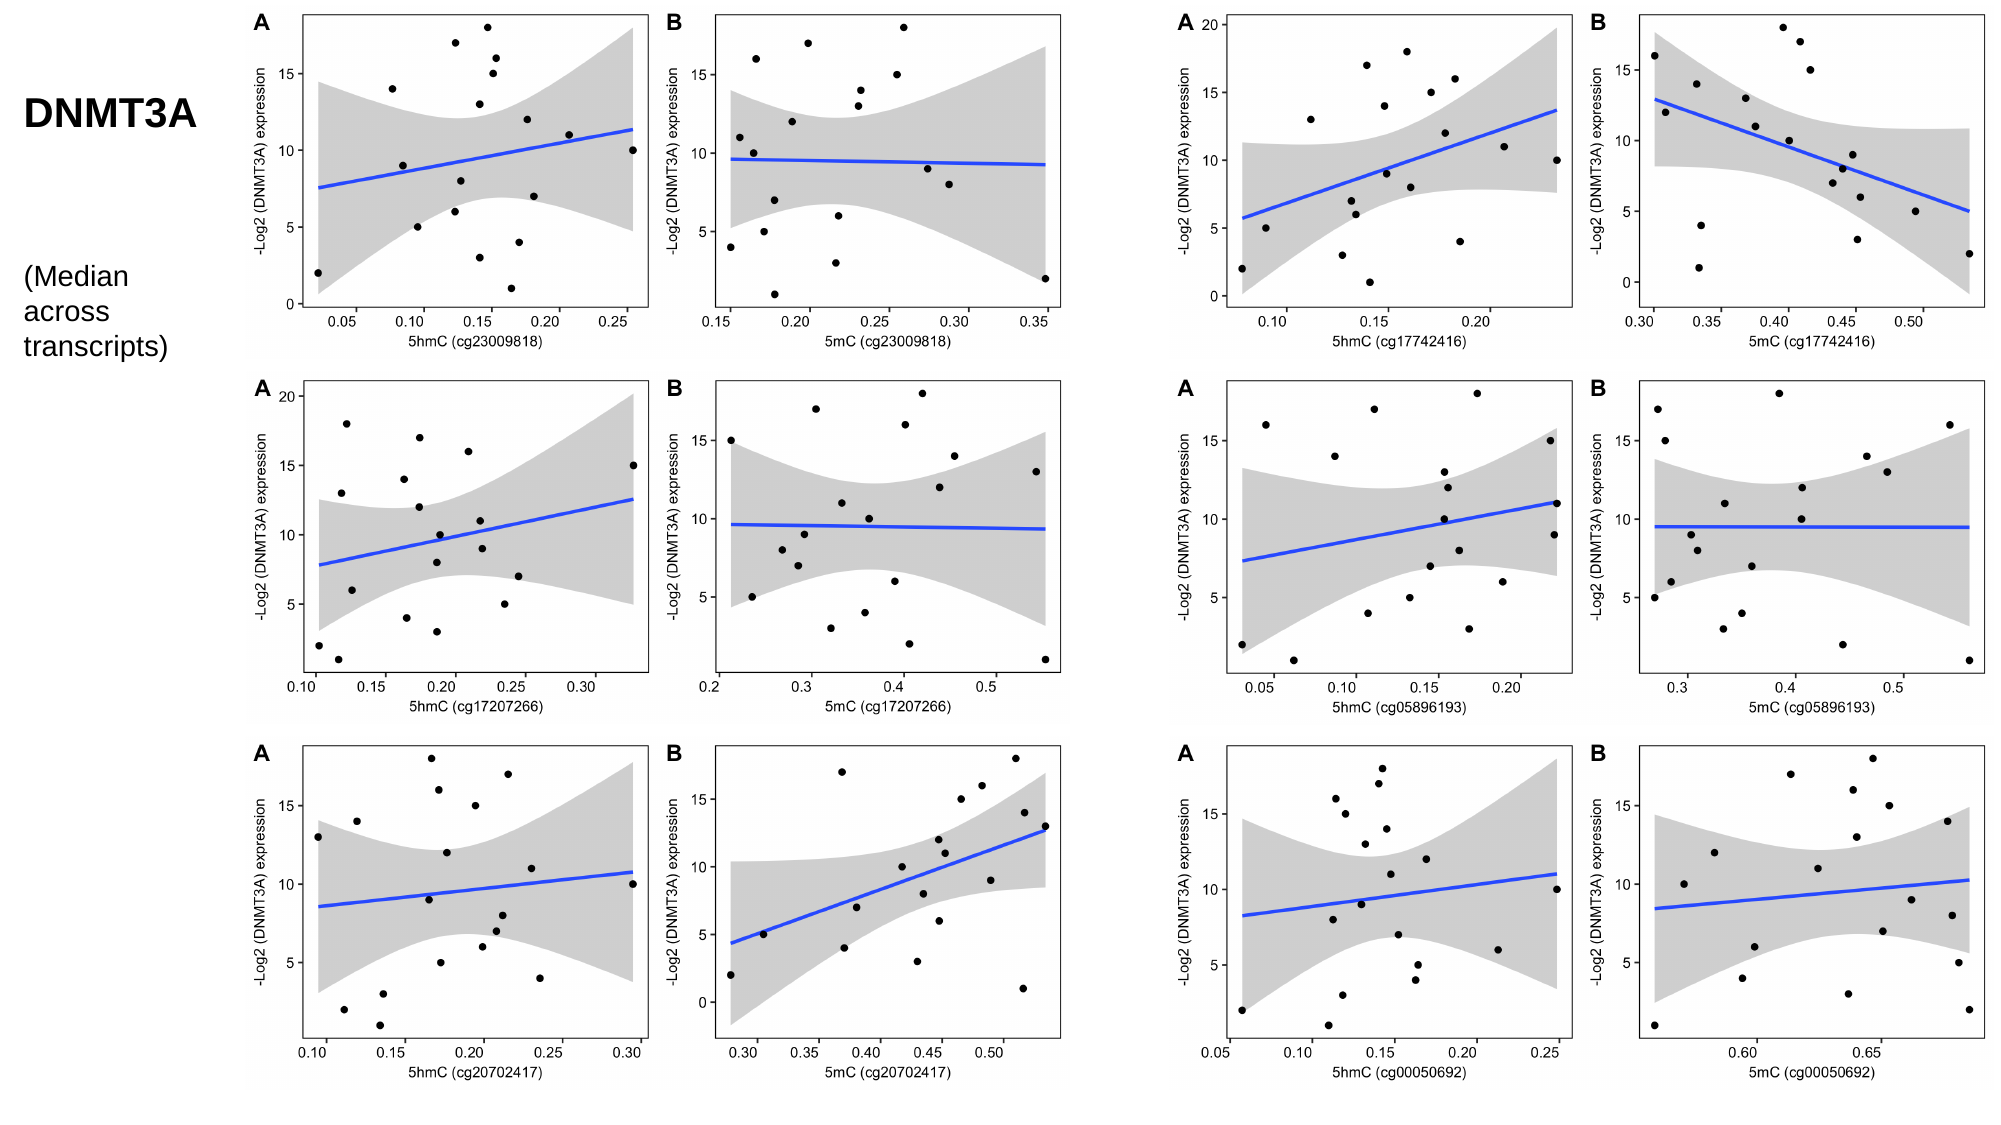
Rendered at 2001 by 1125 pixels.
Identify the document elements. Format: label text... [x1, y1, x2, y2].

text_box DNMT3A [8, 78, 216, 143]
picture [1169, 736, 1994, 1090]
picture [1169, 5, 1994, 359]
picture [245, 736, 1070, 1090]
text_box (Median across transcripts) [8, 250, 216, 370]
picture [1169, 371, 1994, 725]
picture [246, 371, 1070, 724]
picture [245, 5, 1070, 359]
